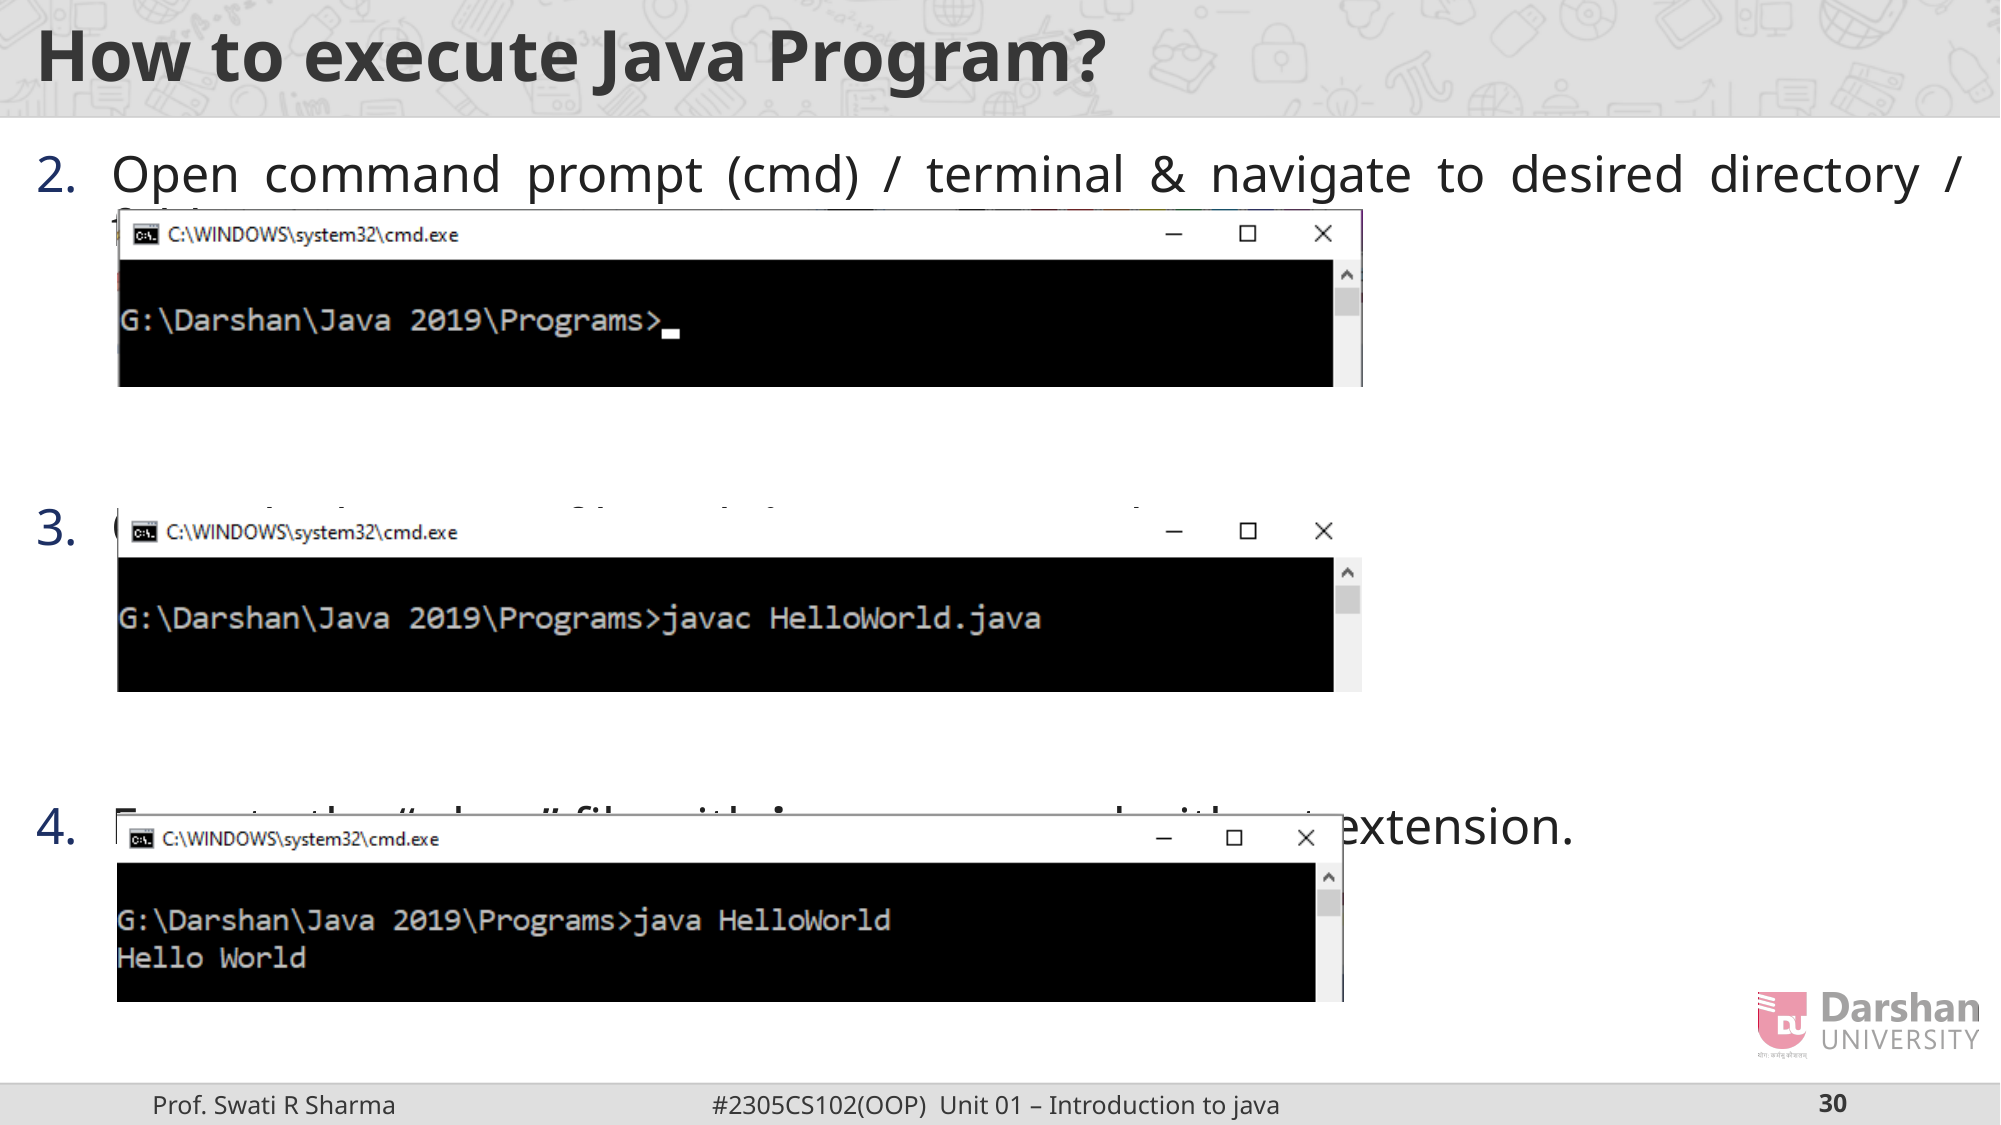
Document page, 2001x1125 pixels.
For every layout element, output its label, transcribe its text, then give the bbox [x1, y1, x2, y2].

list Open command prompt (cmd) / terminal & navigate to desired directory / folder. Compile the “.java” file with javac command. Execute the “.class” file with java command without extension. [21, 141, 1979, 1059]
picture [117, 508, 1362, 692]
title How to execute Java Program? [0, 0, 2000, 117]
picture [117, 209, 1363, 387]
picture [117, 813, 1344, 1002]
